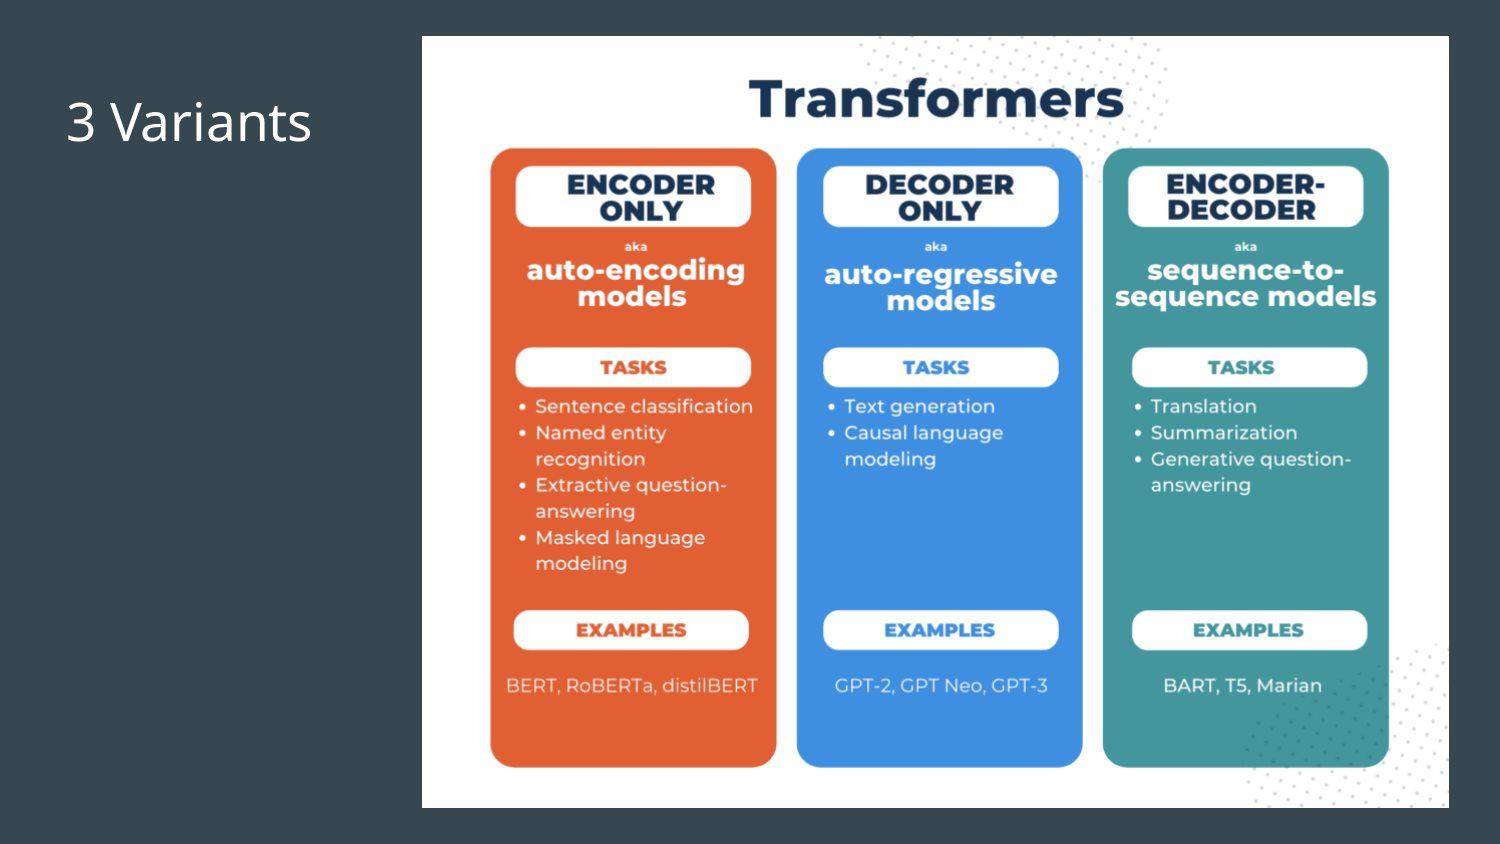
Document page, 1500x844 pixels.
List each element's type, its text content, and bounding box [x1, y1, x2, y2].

picture [422, 36, 1450, 808]
title 3 Variants [51, 72, 417, 167]
